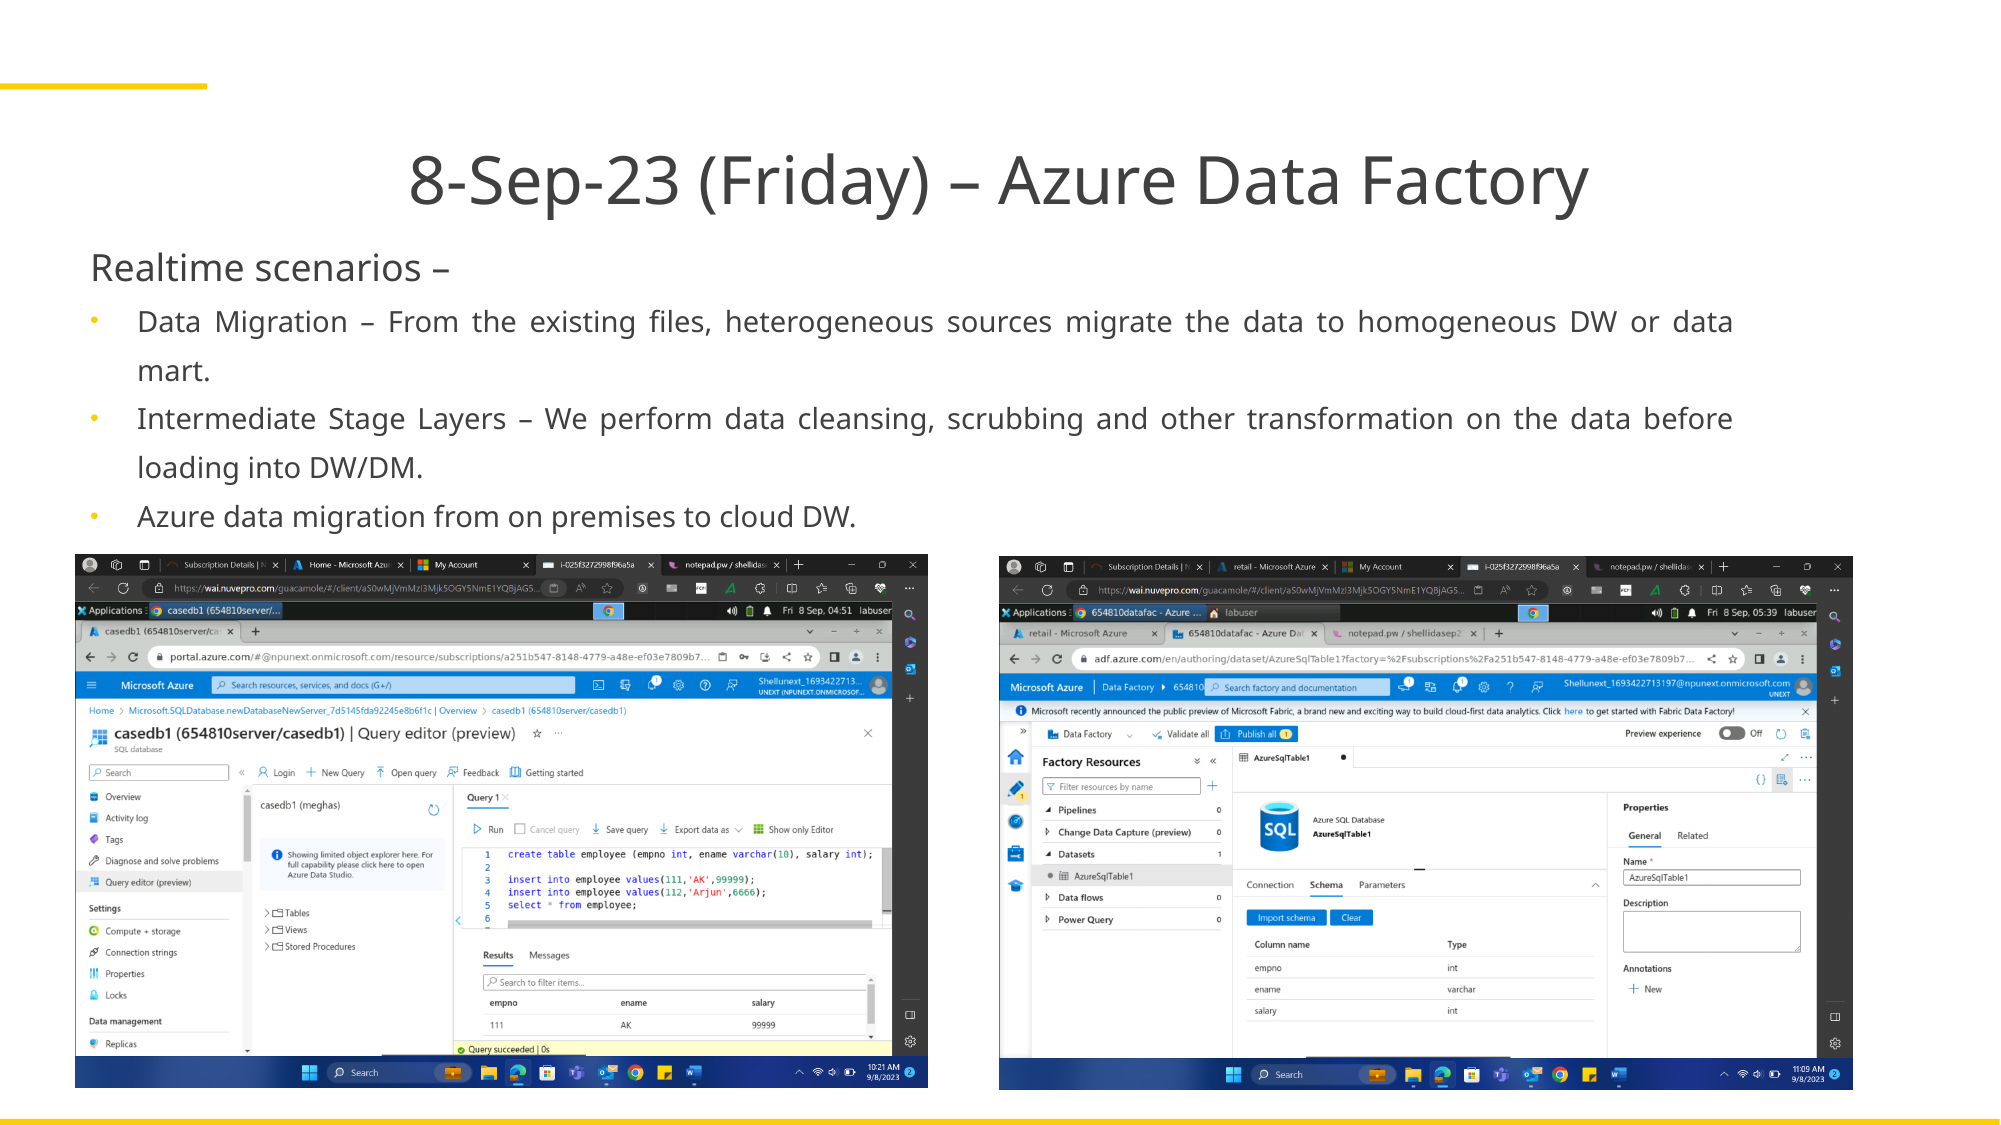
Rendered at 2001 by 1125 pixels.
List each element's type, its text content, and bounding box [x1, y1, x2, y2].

picture [75, 554, 929, 1088]
picture [999, 555, 1853, 1090]
title 8-Sep-23 (Friday) – Azure Data Factory [249, 89, 1751, 220]
text_box Realtime scenarios – Data Migration – From the existing files, heterogeneous sources migrate the data to homogeneous DW or data mart. Intermediate Stage Layers – We perform data cleansing, scrubbing and other transformation on the data before loading into DW/DM. Azure data migration from on premises to cloud DW. [75, 236, 1750, 541]
